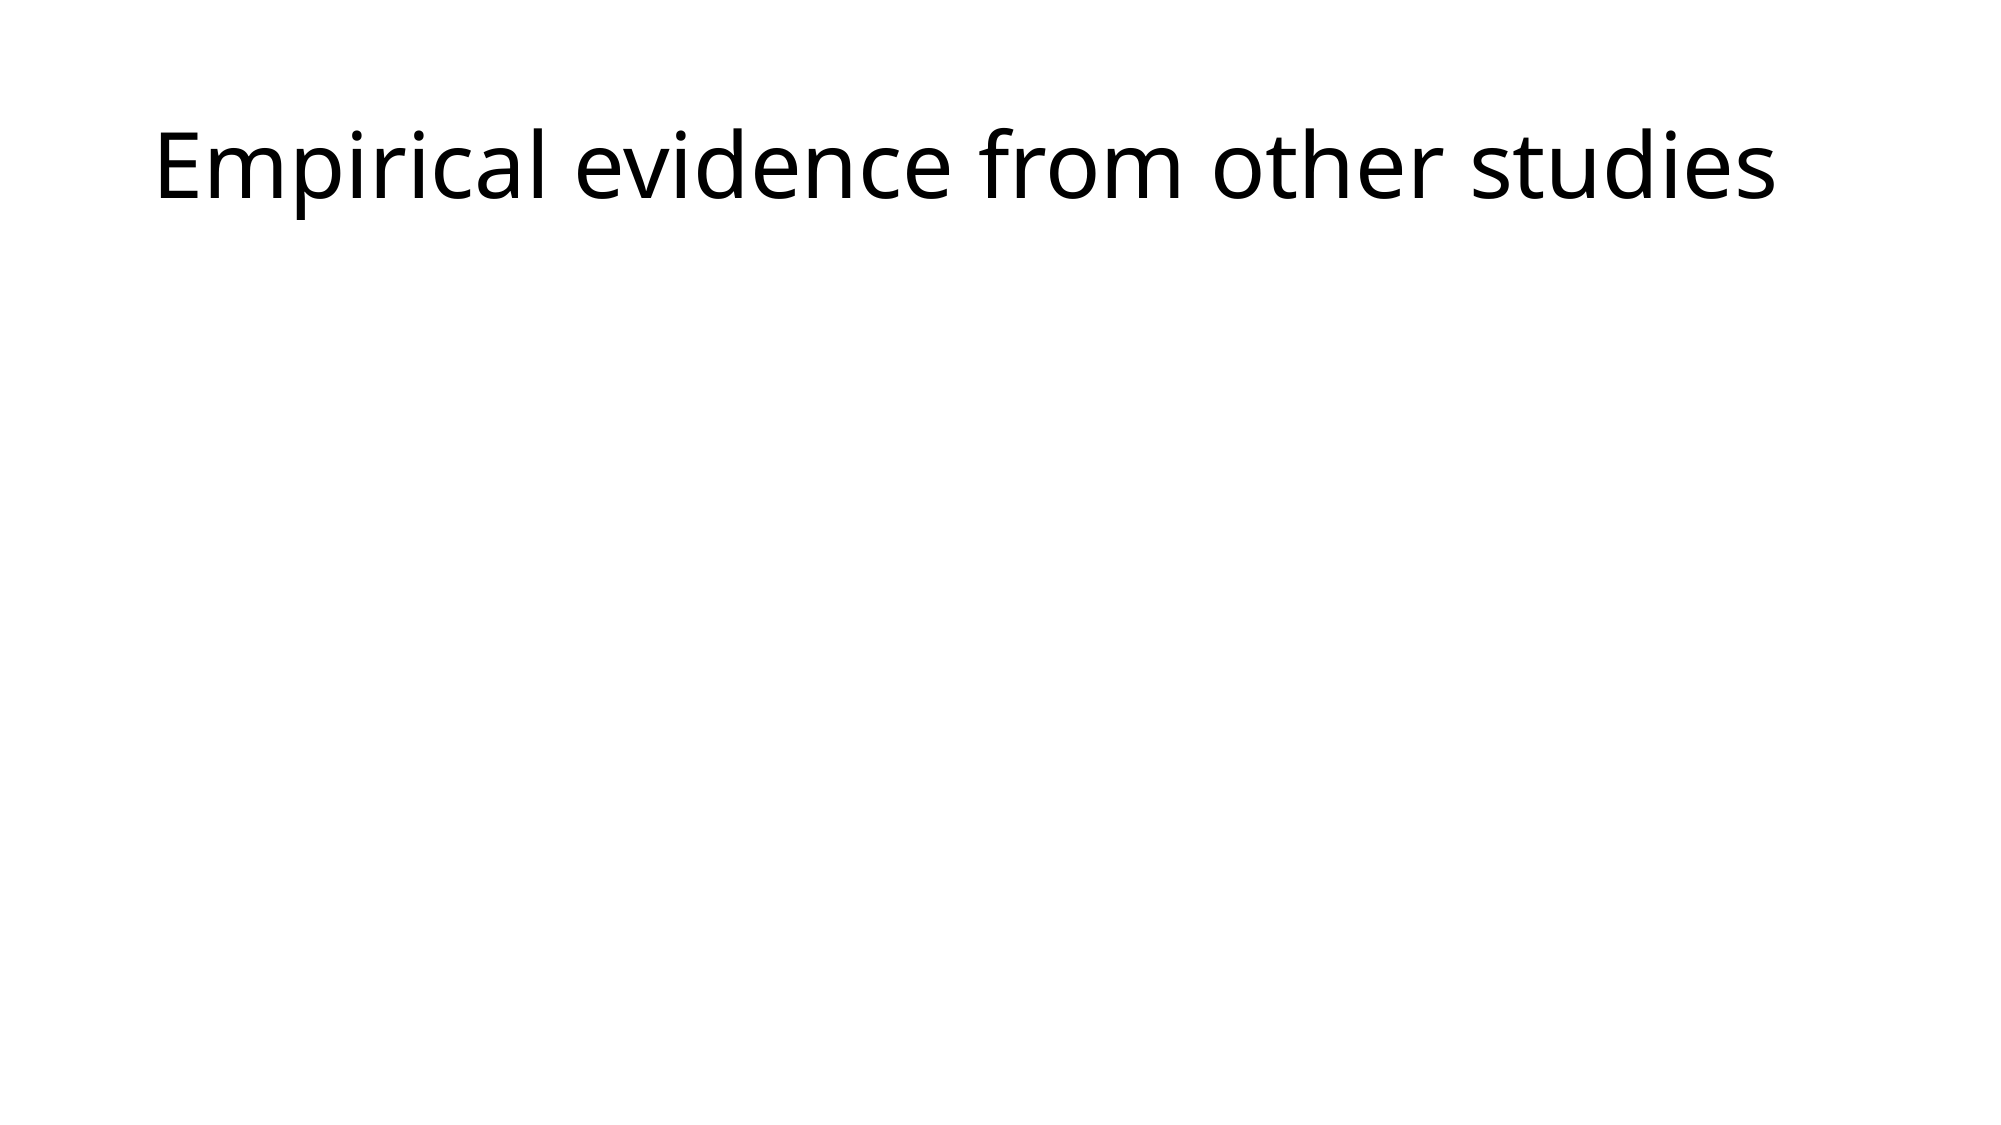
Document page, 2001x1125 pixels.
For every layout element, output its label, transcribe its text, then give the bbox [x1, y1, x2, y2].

title Empirical evidence from other studies [137, 59, 1863, 278]
